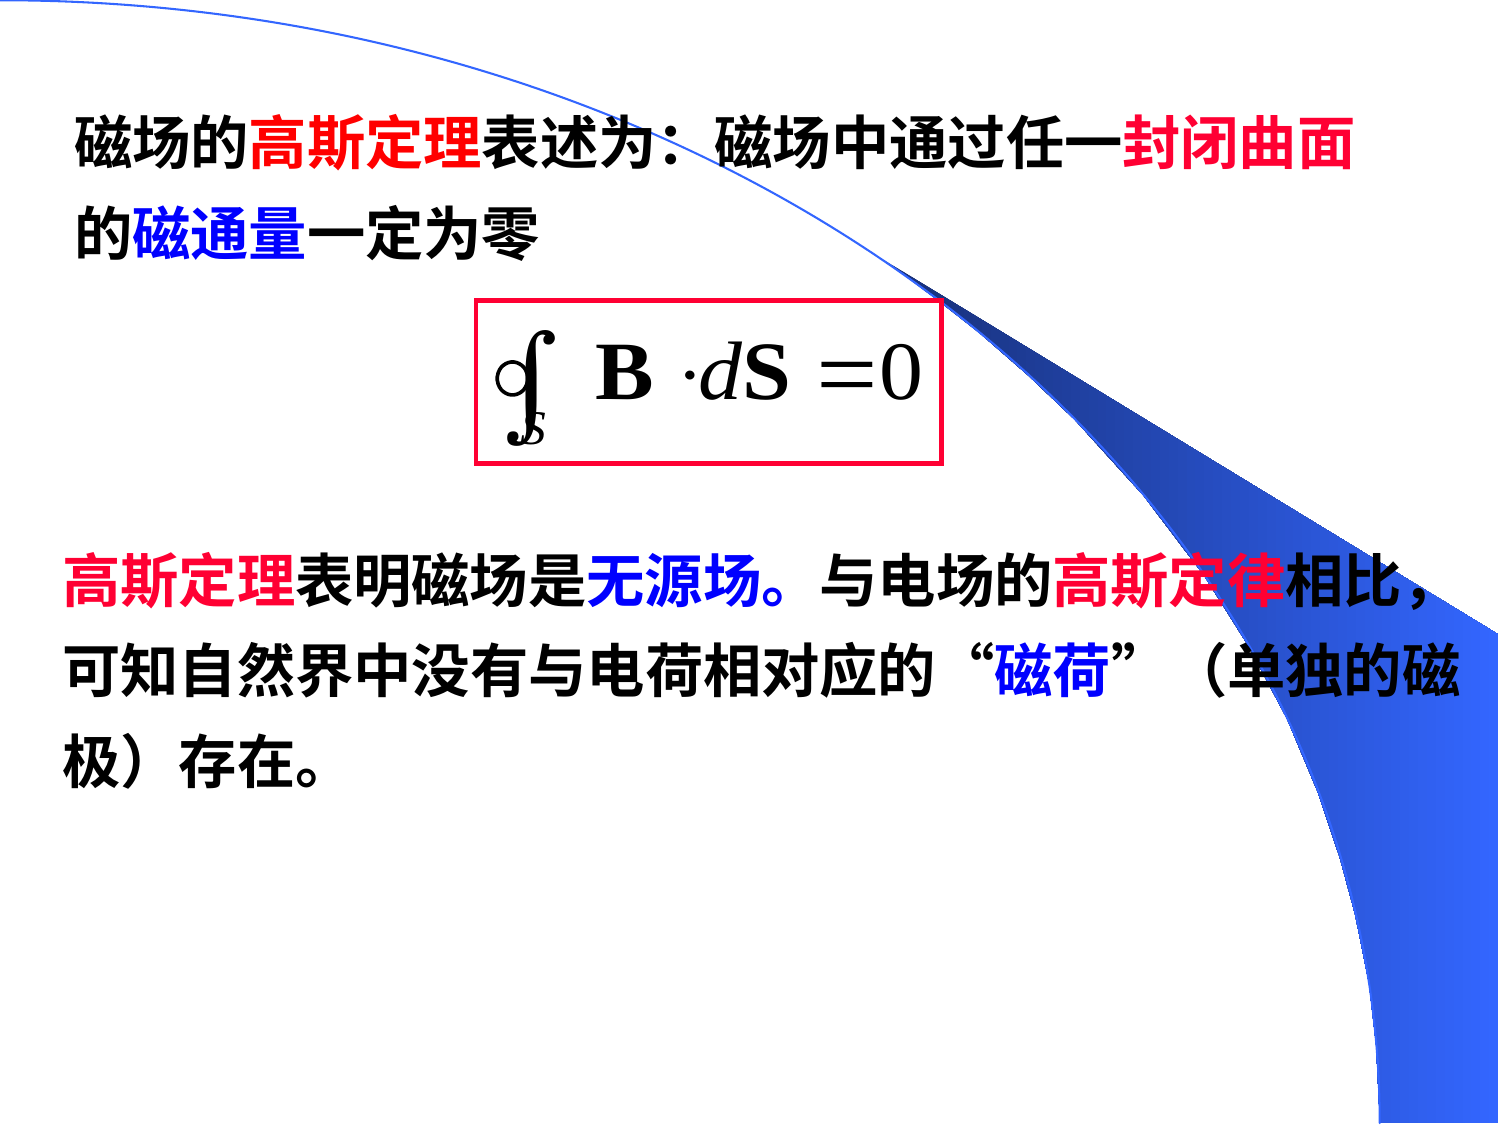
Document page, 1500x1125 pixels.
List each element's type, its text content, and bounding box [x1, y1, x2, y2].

text_box 高斯定理表明磁场是无源场。与电场的高斯定律相比，可知自然界中没有与电荷相对应的“磁荷”（单独的磁极）存在。 [47, 515, 1483, 803]
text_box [478, 302, 940, 462]
text_box 磁场的高斯定理表述为：磁场中通过任一封闭曲面的磁通量一定为零 [59, 78, 1406, 335]
